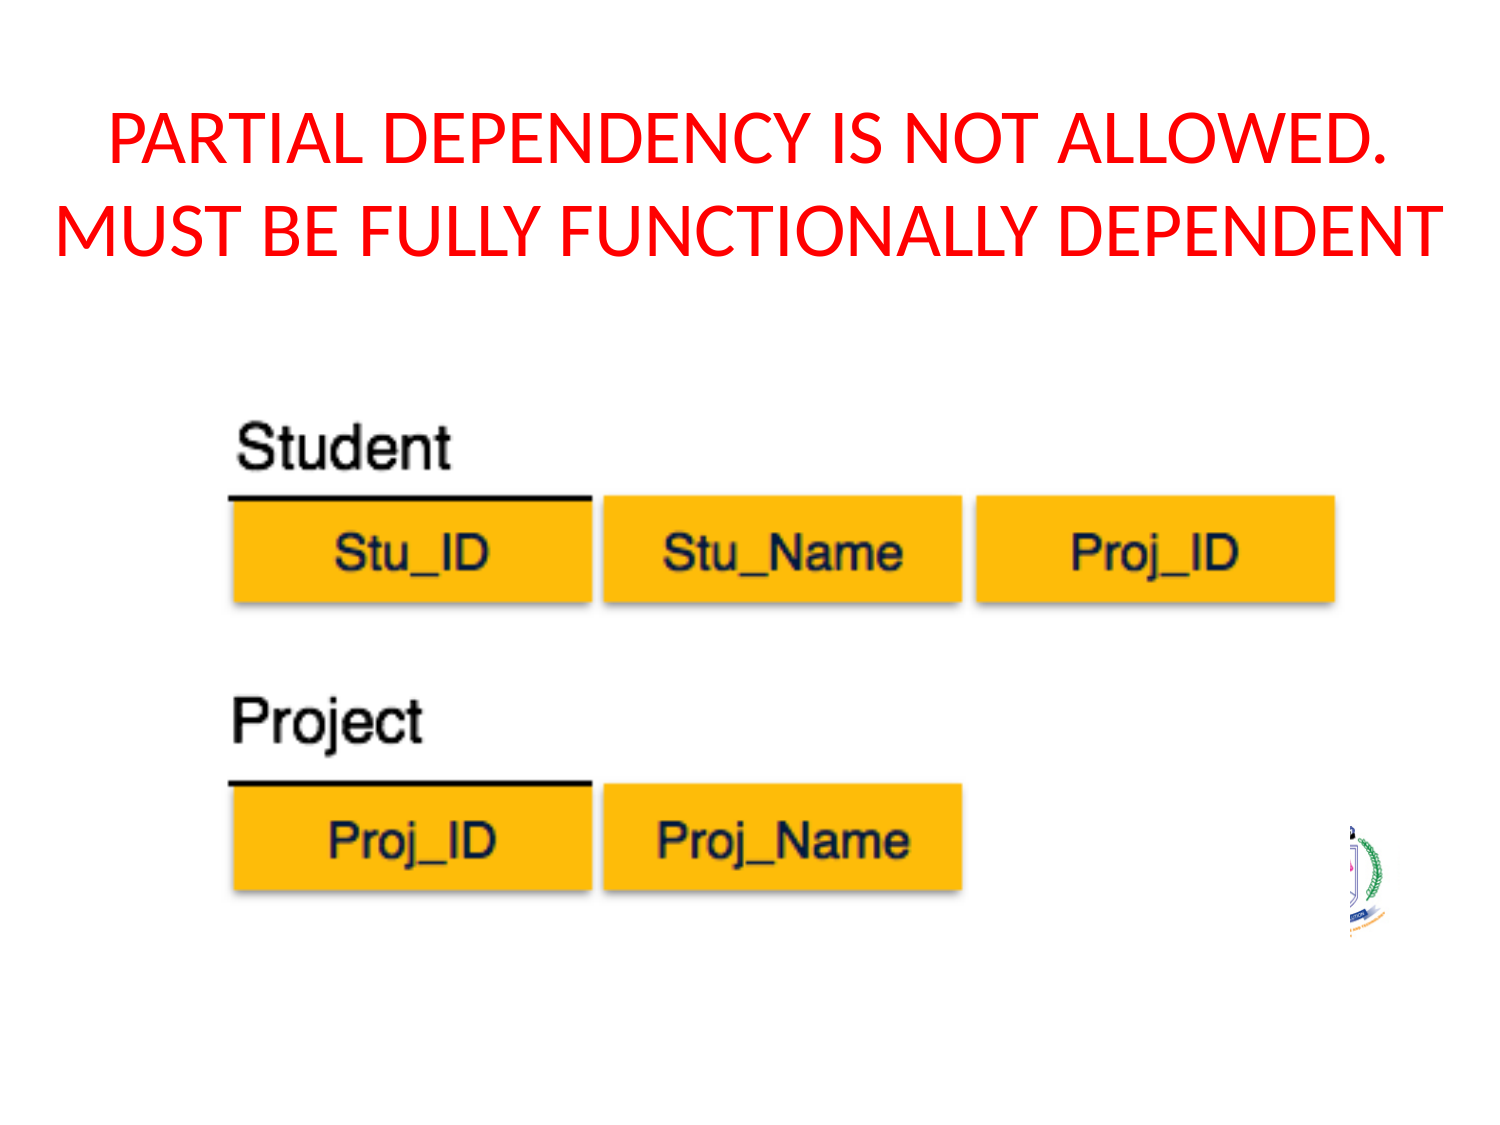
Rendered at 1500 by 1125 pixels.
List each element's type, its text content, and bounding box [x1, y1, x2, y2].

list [212, 387, 1351, 963]
picture [1351, 824, 1400, 940]
title PARTIAL DEPENDENCY IS NOT ALLOWED. MUST BE FULLY FUNCTIONALLY DEPENDENT [37, 45, 1463, 313]
